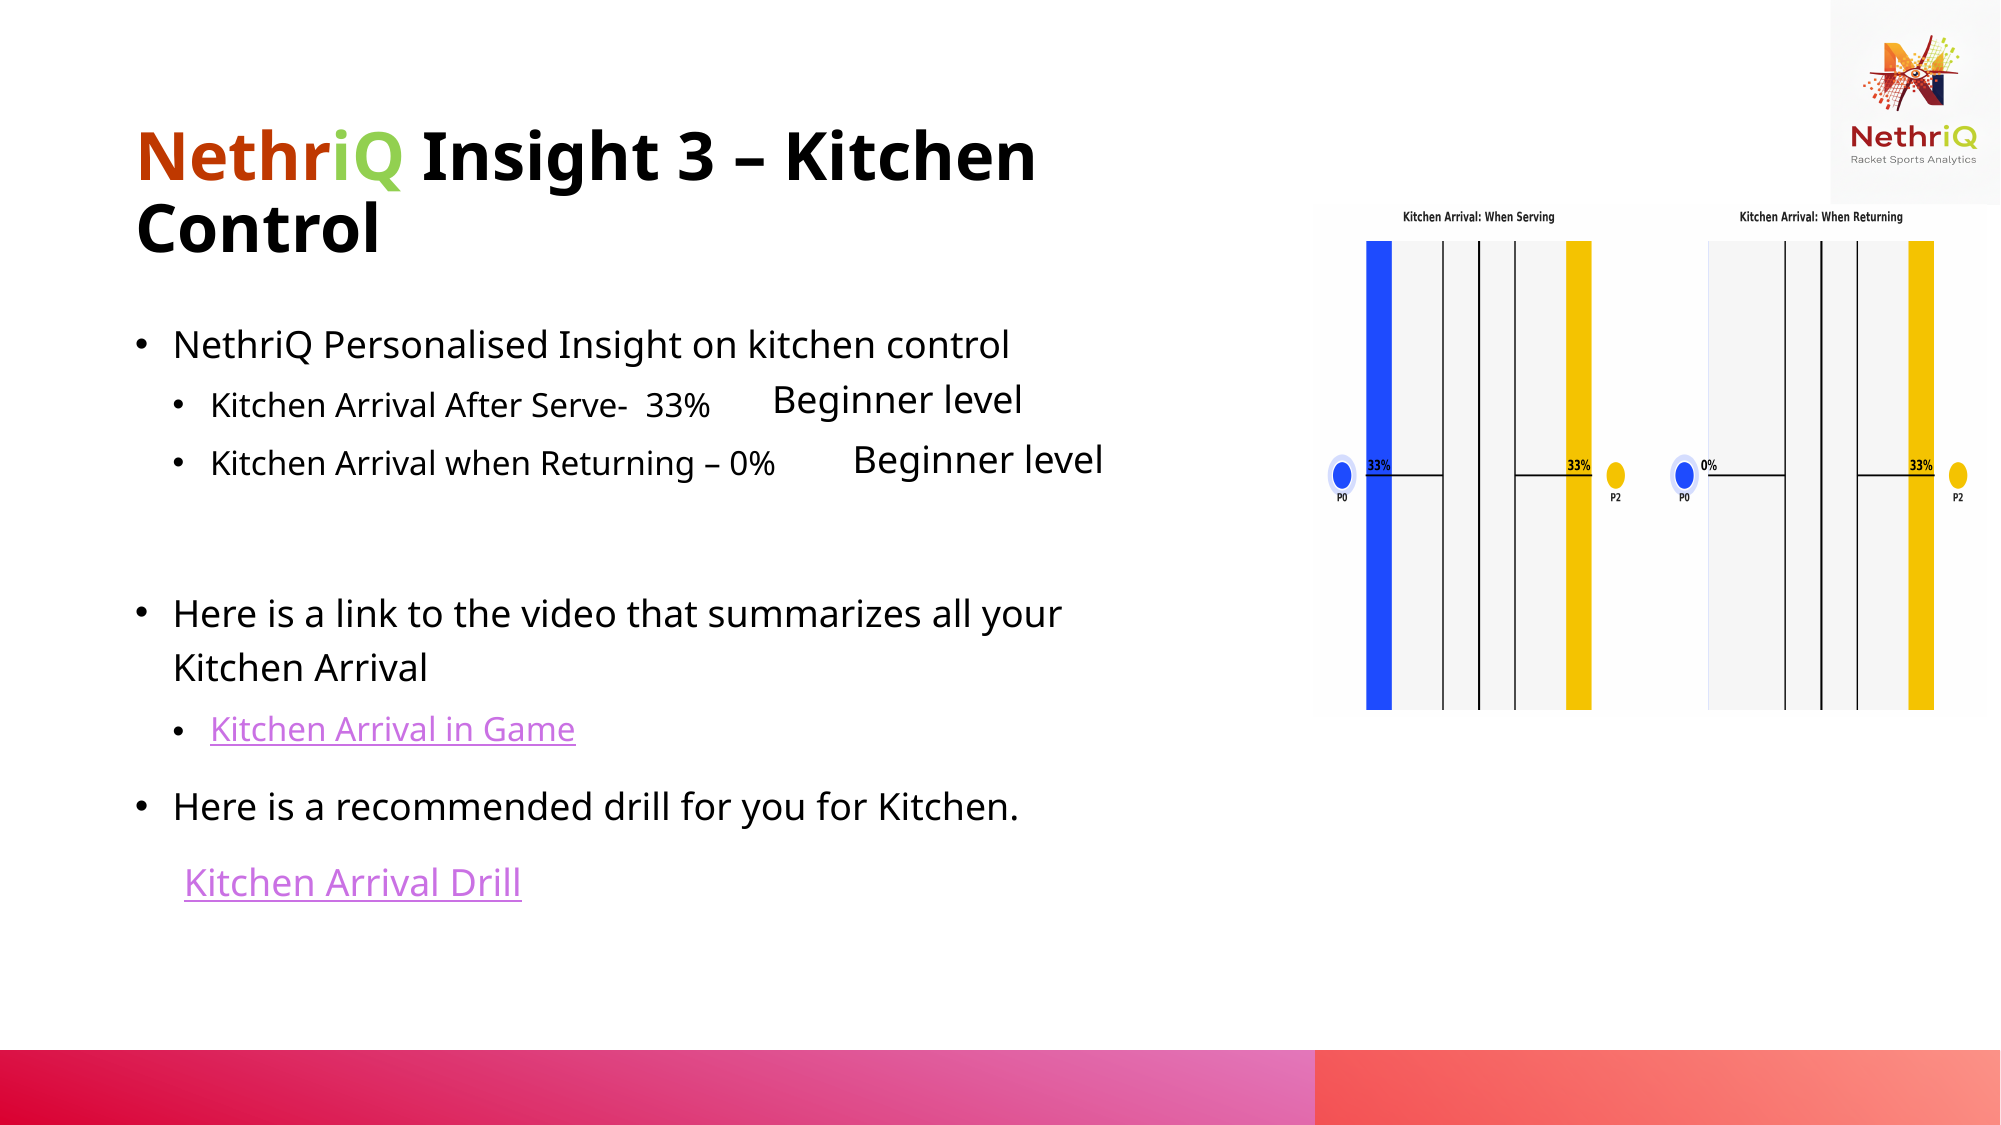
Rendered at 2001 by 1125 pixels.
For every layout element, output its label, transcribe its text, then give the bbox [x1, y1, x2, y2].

picture [1313, 0, 2000, 717]
text_box Beginner level [837, 428, 1251, 489]
title NethriQ Insight 3 – Kitchen Control [120, 78, 1170, 275]
list NethriQ Personalised Insight on kitchen control Kitchen Arrival After Serve- 33% Kitchen Arrival when Returning – 0% Here is a link to the video that summarizes all your Kitchen Arrival Kitchen Arrival in Game Here is a recommended drill for you for Kitchen. Kitchen Arrival Drill [120, 304, 1170, 962]
text_box Beginner level [757, 368, 1170, 428]
